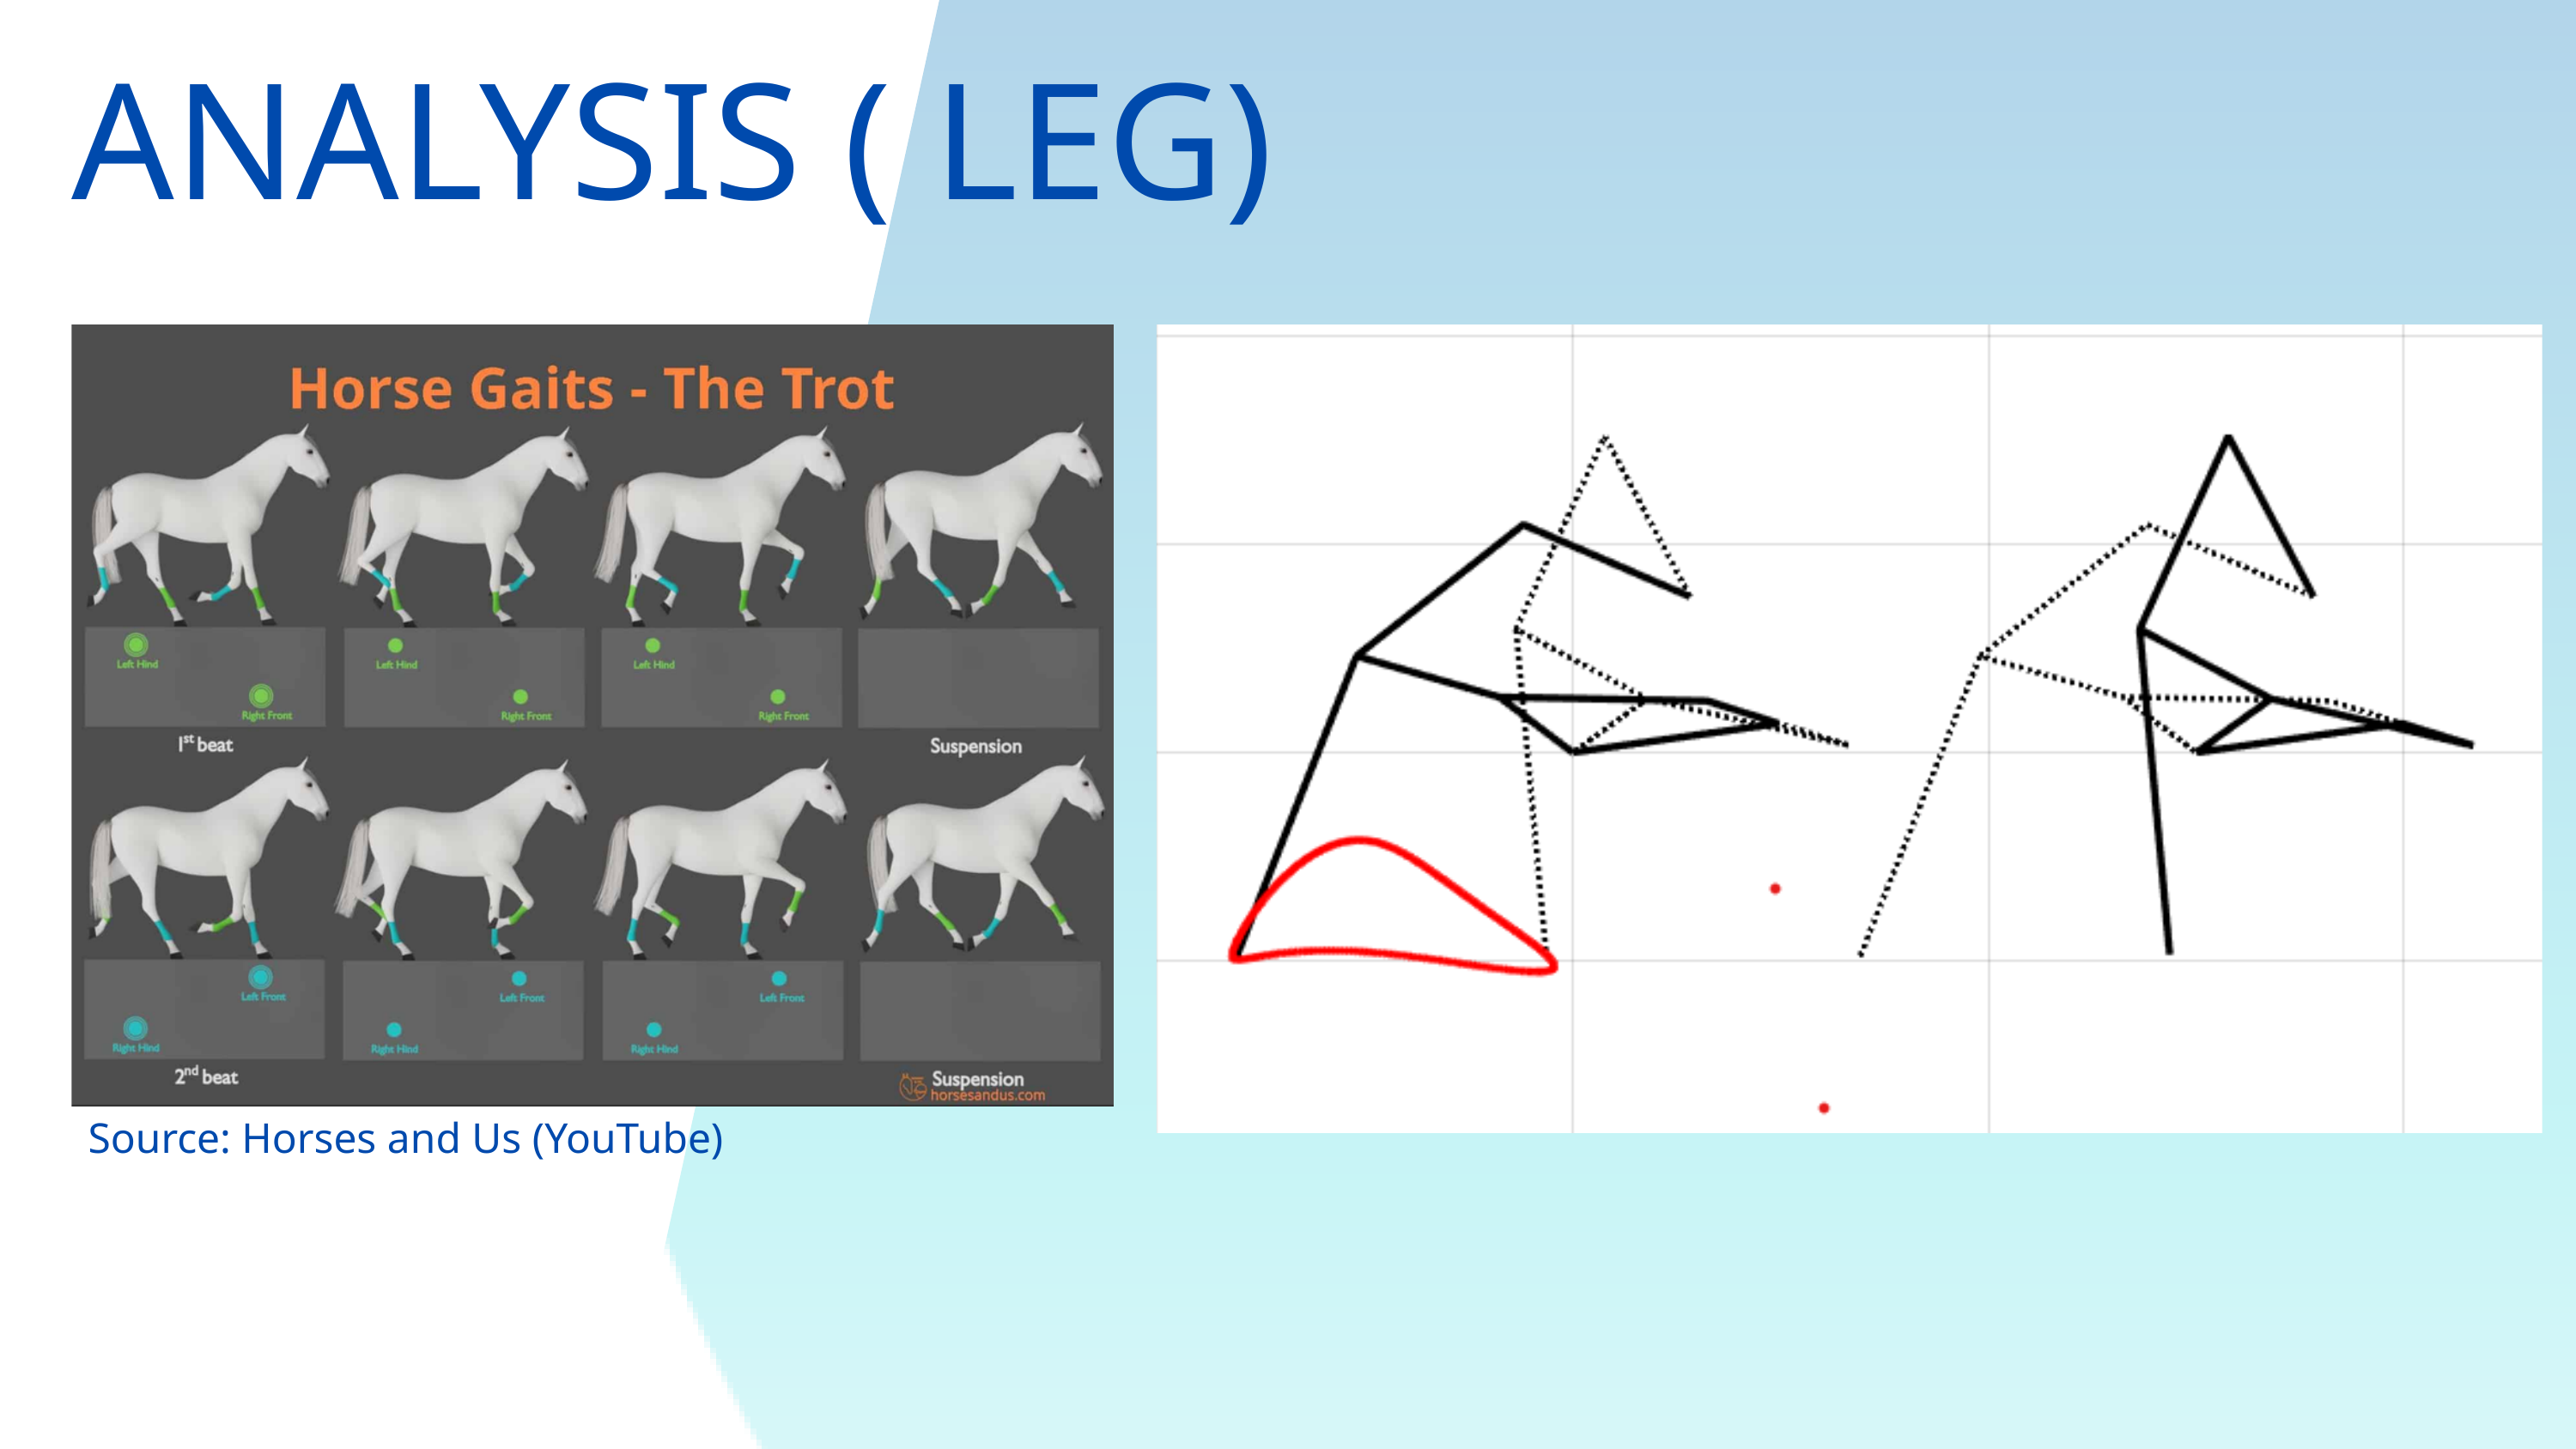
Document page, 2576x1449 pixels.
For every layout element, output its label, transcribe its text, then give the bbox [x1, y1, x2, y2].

text_box [620, 0, 2576, 1449]
text_box [1156, 324, 2543, 1133]
text_box Source: Horses and Us (YouTube) [71, 1095, 741, 1162]
text_box ANALYSIS ( LEG) [71, 70, 1516, 233]
text_box [71, 324, 1114, 1106]
